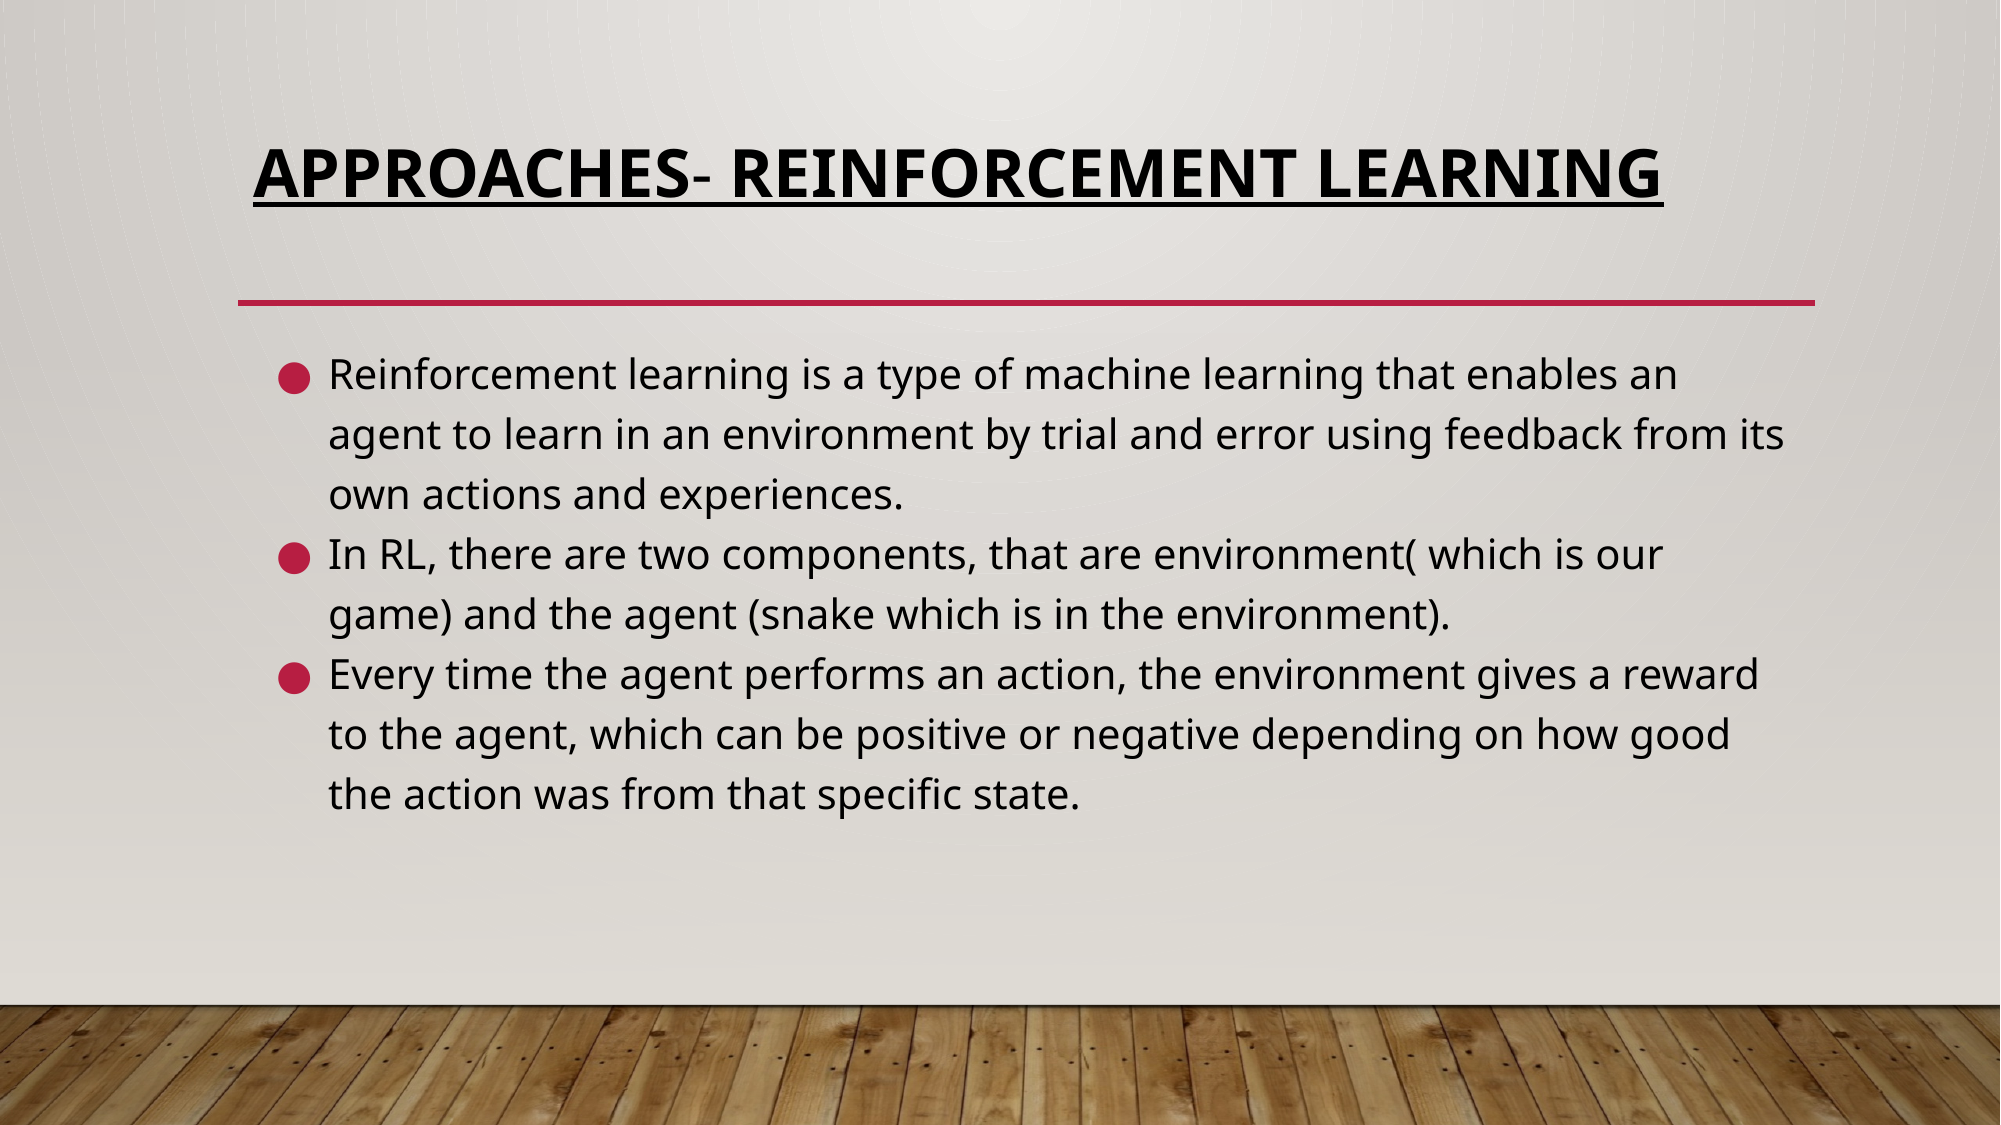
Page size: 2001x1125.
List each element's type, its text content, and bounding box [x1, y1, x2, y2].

picture [0, 1005, 2000, 1125]
list Reinforcement learning is a type of machine learning that enables an agent to learn in an environment by trial and error using feedback from its own actions and experiences. In RL, there are two components, that are environment( which is our game) and the agent (snake which is in the environment). Every time the agent performs an action, the environment gives a reward to the agent, which can be positive or negative depending on how good the action was from that specific state. [238, 330, 1814, 897]
title APPROACHES- Reinforcement Learning [238, 131, 1814, 305]
